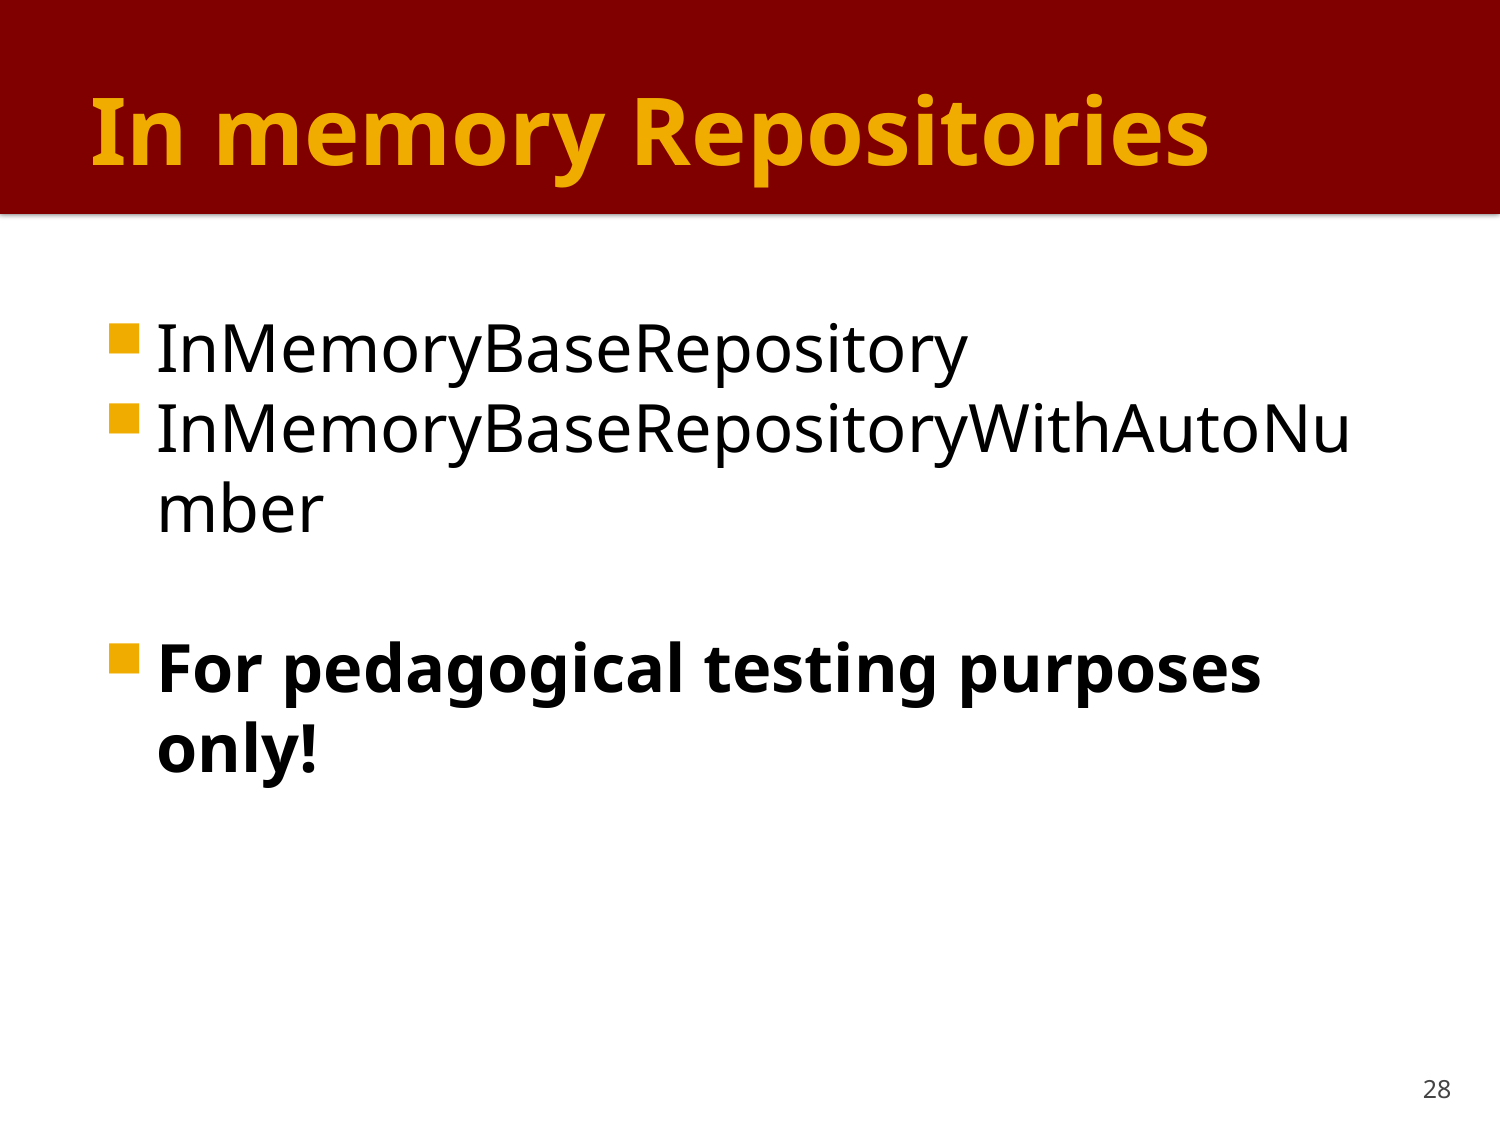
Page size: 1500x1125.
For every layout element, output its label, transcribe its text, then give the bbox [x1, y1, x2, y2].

slide_number 28 [1345, 1062, 1467, 1108]
list InMemoryBaseRepository InMemoryBaseRepositoryWithAutoNumber For pedagogical testing purposes only! [75, 291, 1425, 1050]
title In memory Repositories [75, 25, 1425, 231]
